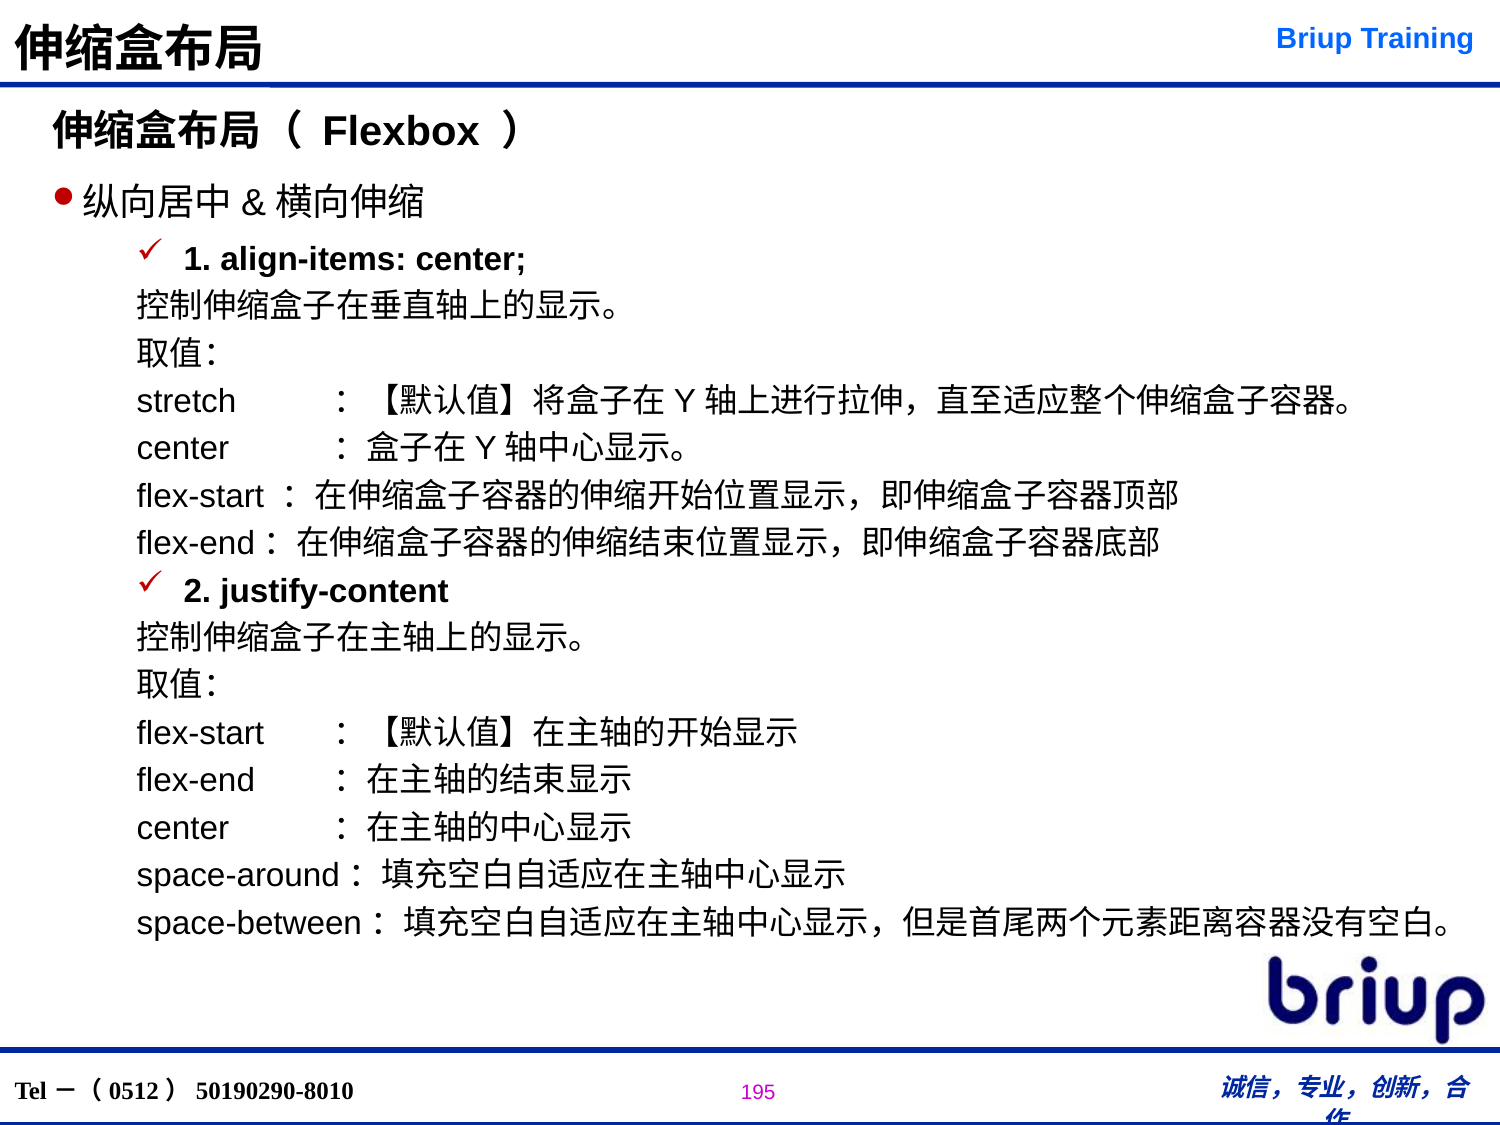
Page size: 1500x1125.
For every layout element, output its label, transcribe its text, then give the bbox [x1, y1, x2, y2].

list 伸缩盒布局（ Flexbox ） 纵向居中&横向伸缩 1. align-items: center; 控制伸缩盒子在垂直轴上的显示。 取值： stretch ：【默认值】将盒子在Y轴上进行拉伸，直至适应整个伸缩盒子容器。 center ：盒子在Y轴中心显示。 flex-start ：在伸缩盒子容器的伸缩开始位置显示，即伸缩盒子容器顶部 flex-end：在伸缩盒子容器的伸缩结束位置显示，即伸缩盒子容器底部 2. justify-content 控制伸缩盒子在主轴上的显示。 取值： flex-start ：【默认值】在主轴的开始显示 flex-end ：在主轴的结束显示 center ：在主轴的中心显示 space-around：填充空白自适应在主轴中心显示 space-between：填充空白自适应在主轴中心显示，但是首尾两个元素距离容器没有空白。 [0, 96, 1500, 1051]
title 伸缩盒布局 [0, 0, 1251, 85]
